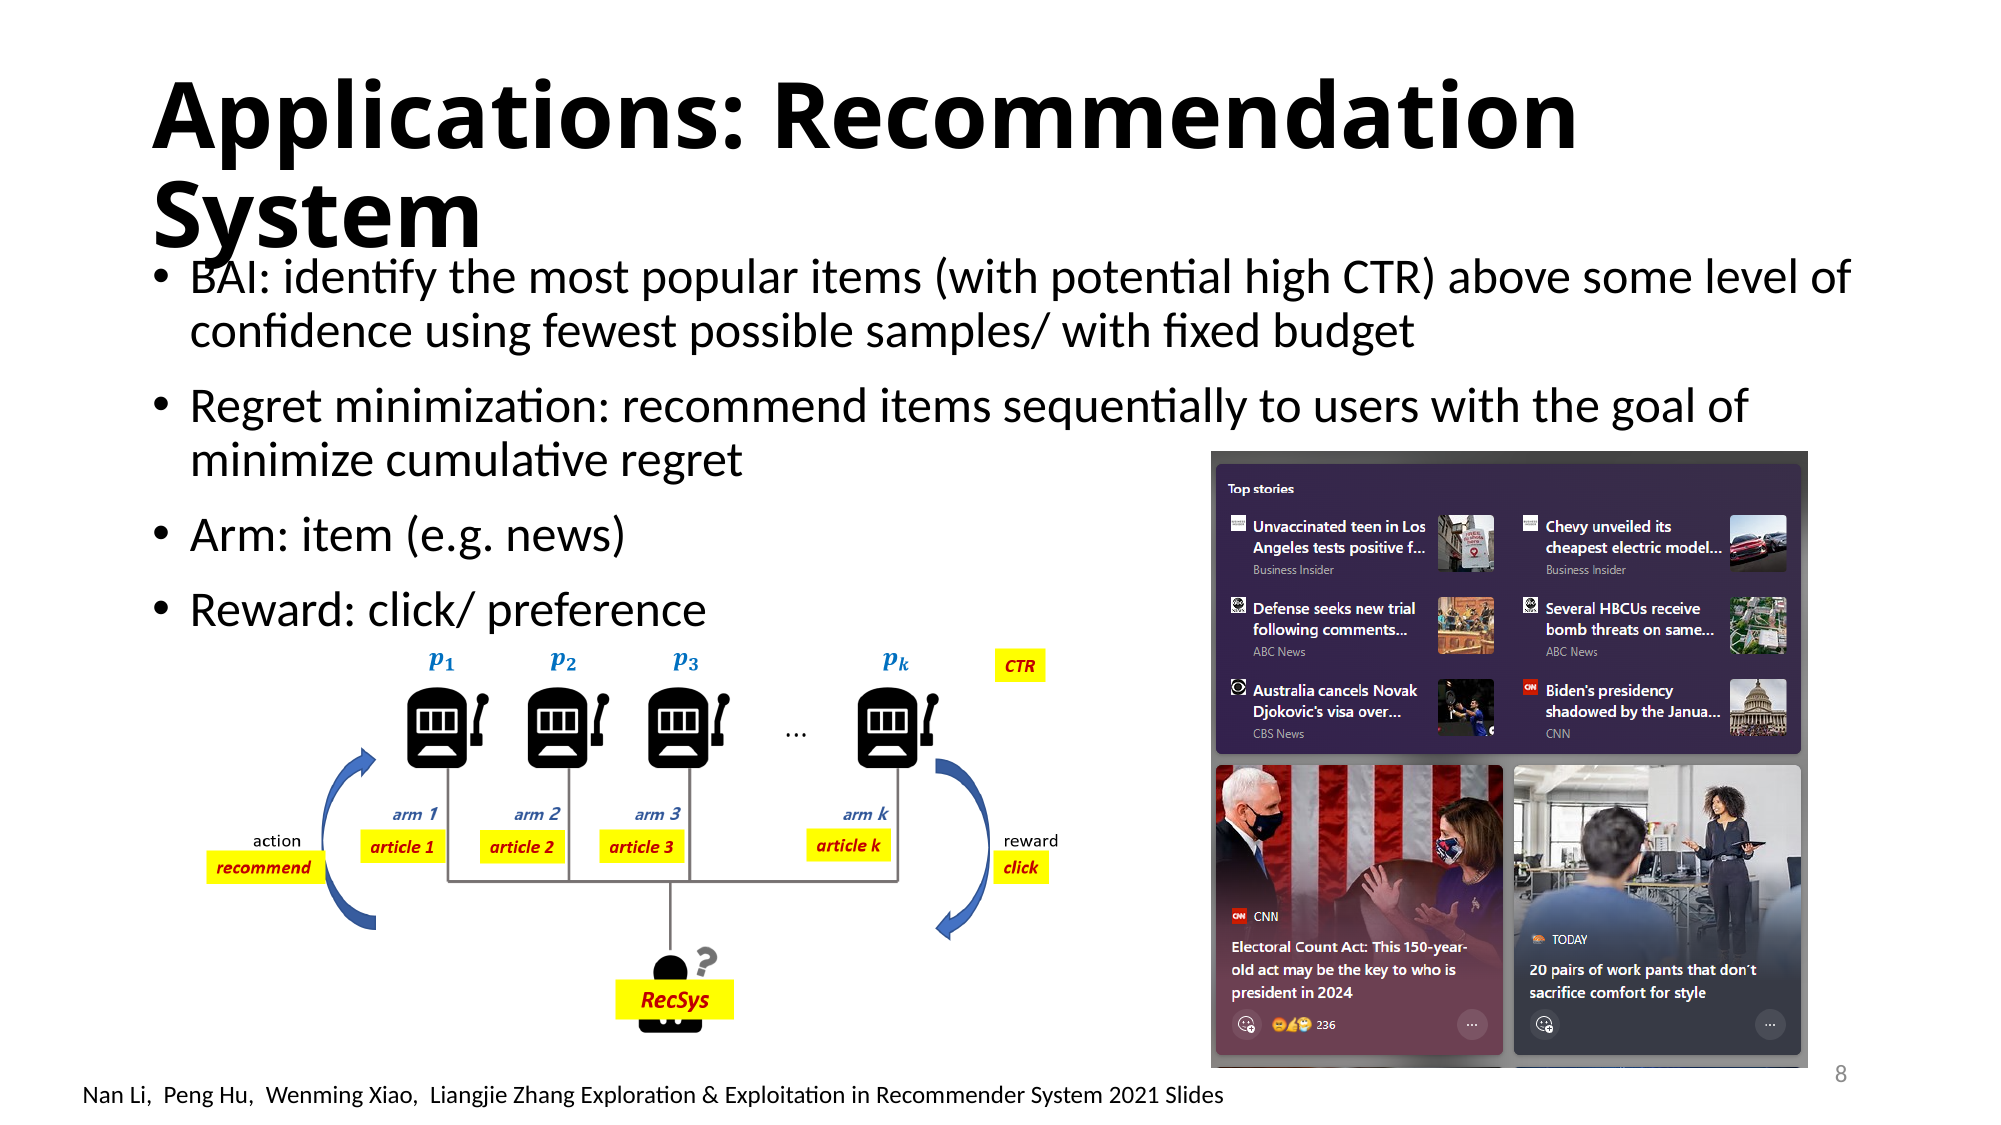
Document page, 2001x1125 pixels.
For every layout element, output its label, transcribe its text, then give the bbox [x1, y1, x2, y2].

text_box Nan Li, Peng Hu, Wenming Xiao, Liangjie Zhang Exploration & Exploitation in Recommender System 2021 Slides [67, 1071, 1863, 1116]
picture [1211, 451, 1808, 1068]
title Applications: Recommendation System [137, 59, 1863, 243]
slide_number 8 [1412, 1042, 1863, 1103]
picture [196, 636, 1066, 1046]
list BAI: identify the most popular items (with potential high CTR) above some level of confidence using fewest possible samples/ with fixed budget Regret minimization: recommend items sequentially to users with the goal of minimize cumulative regret Arm: item (e.g. news) Reward: click/ preference [137, 243, 1932, 958]
